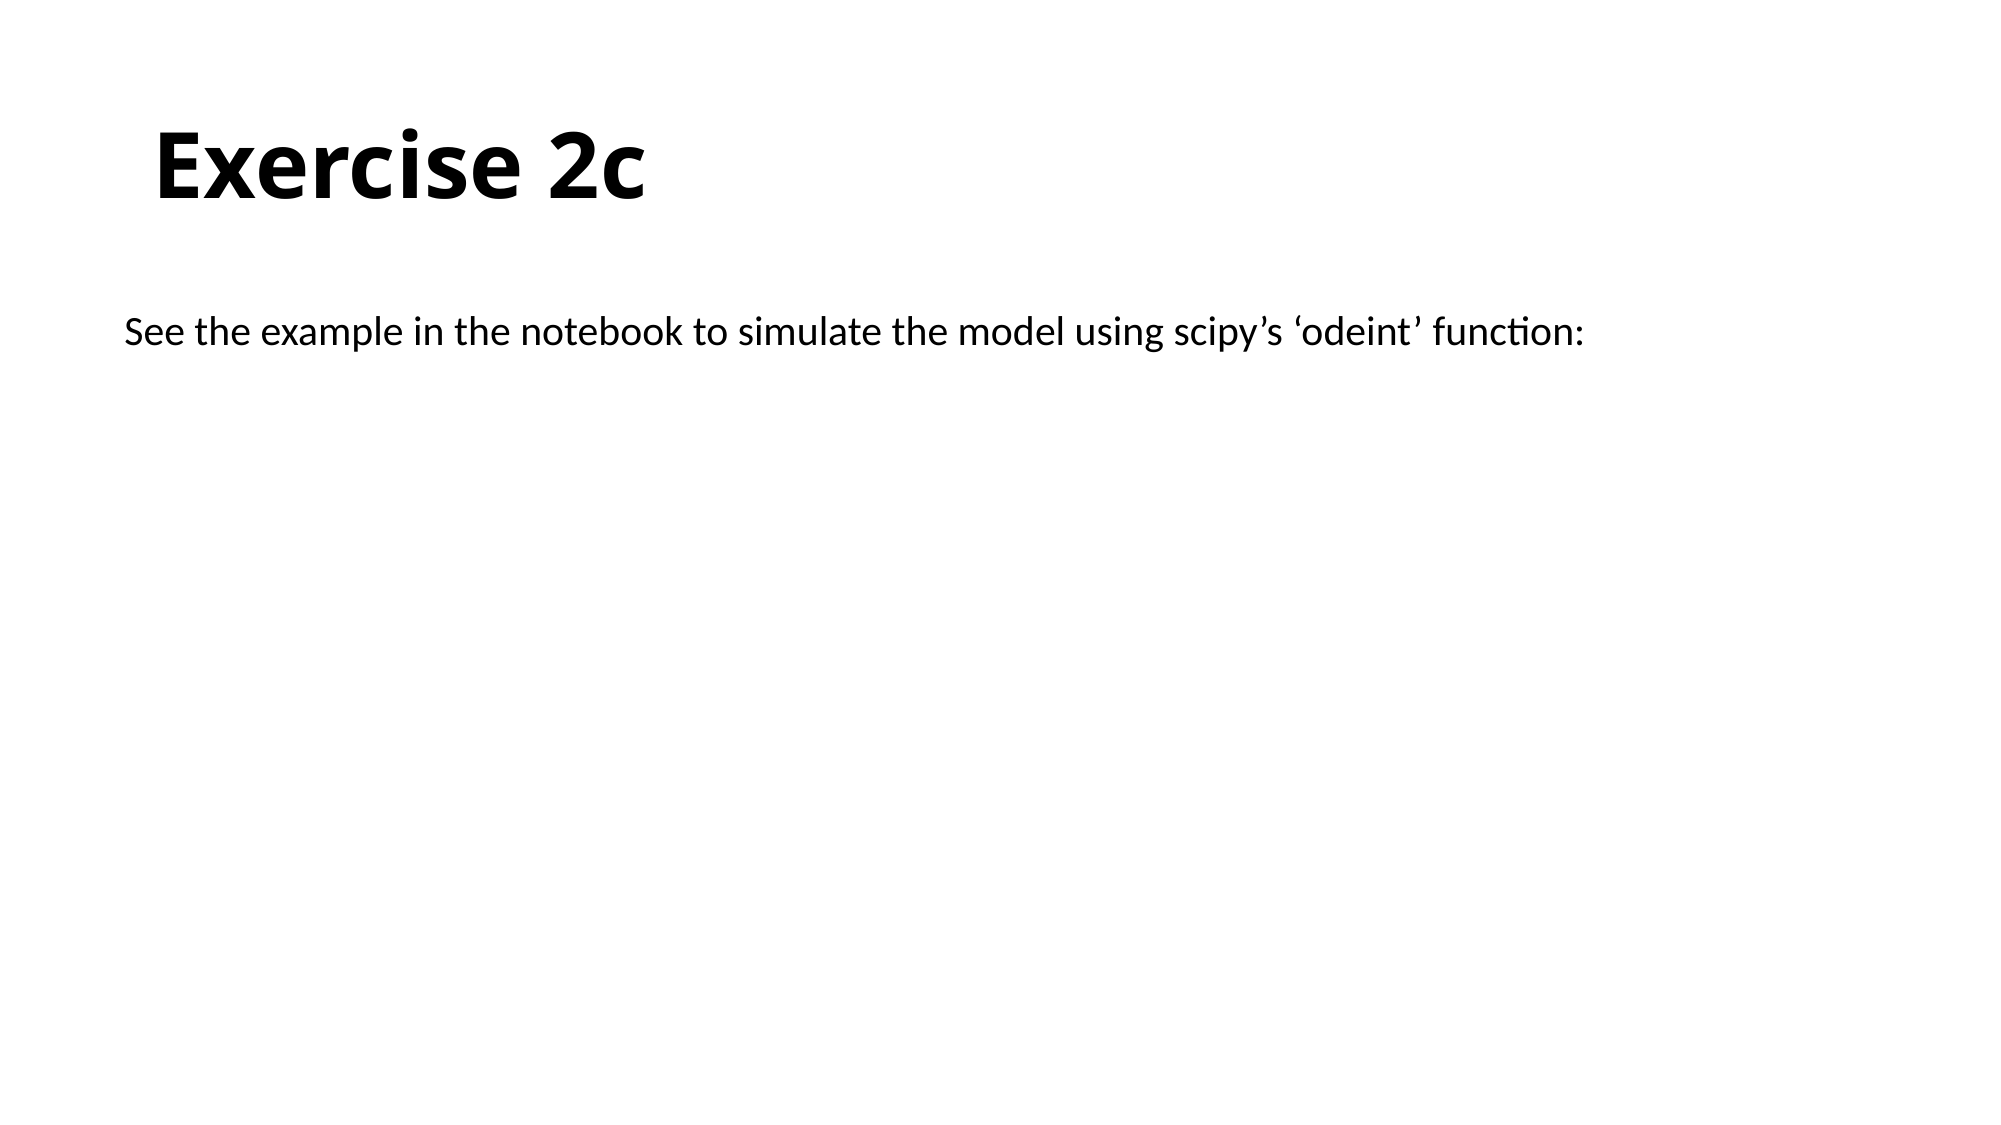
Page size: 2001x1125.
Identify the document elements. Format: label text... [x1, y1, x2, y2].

title Exercise 2c [137, 59, 1863, 278]
list See the example in the notebook to simulate the model using scipy’s ‘odeint’ function: [109, 302, 1919, 993]
